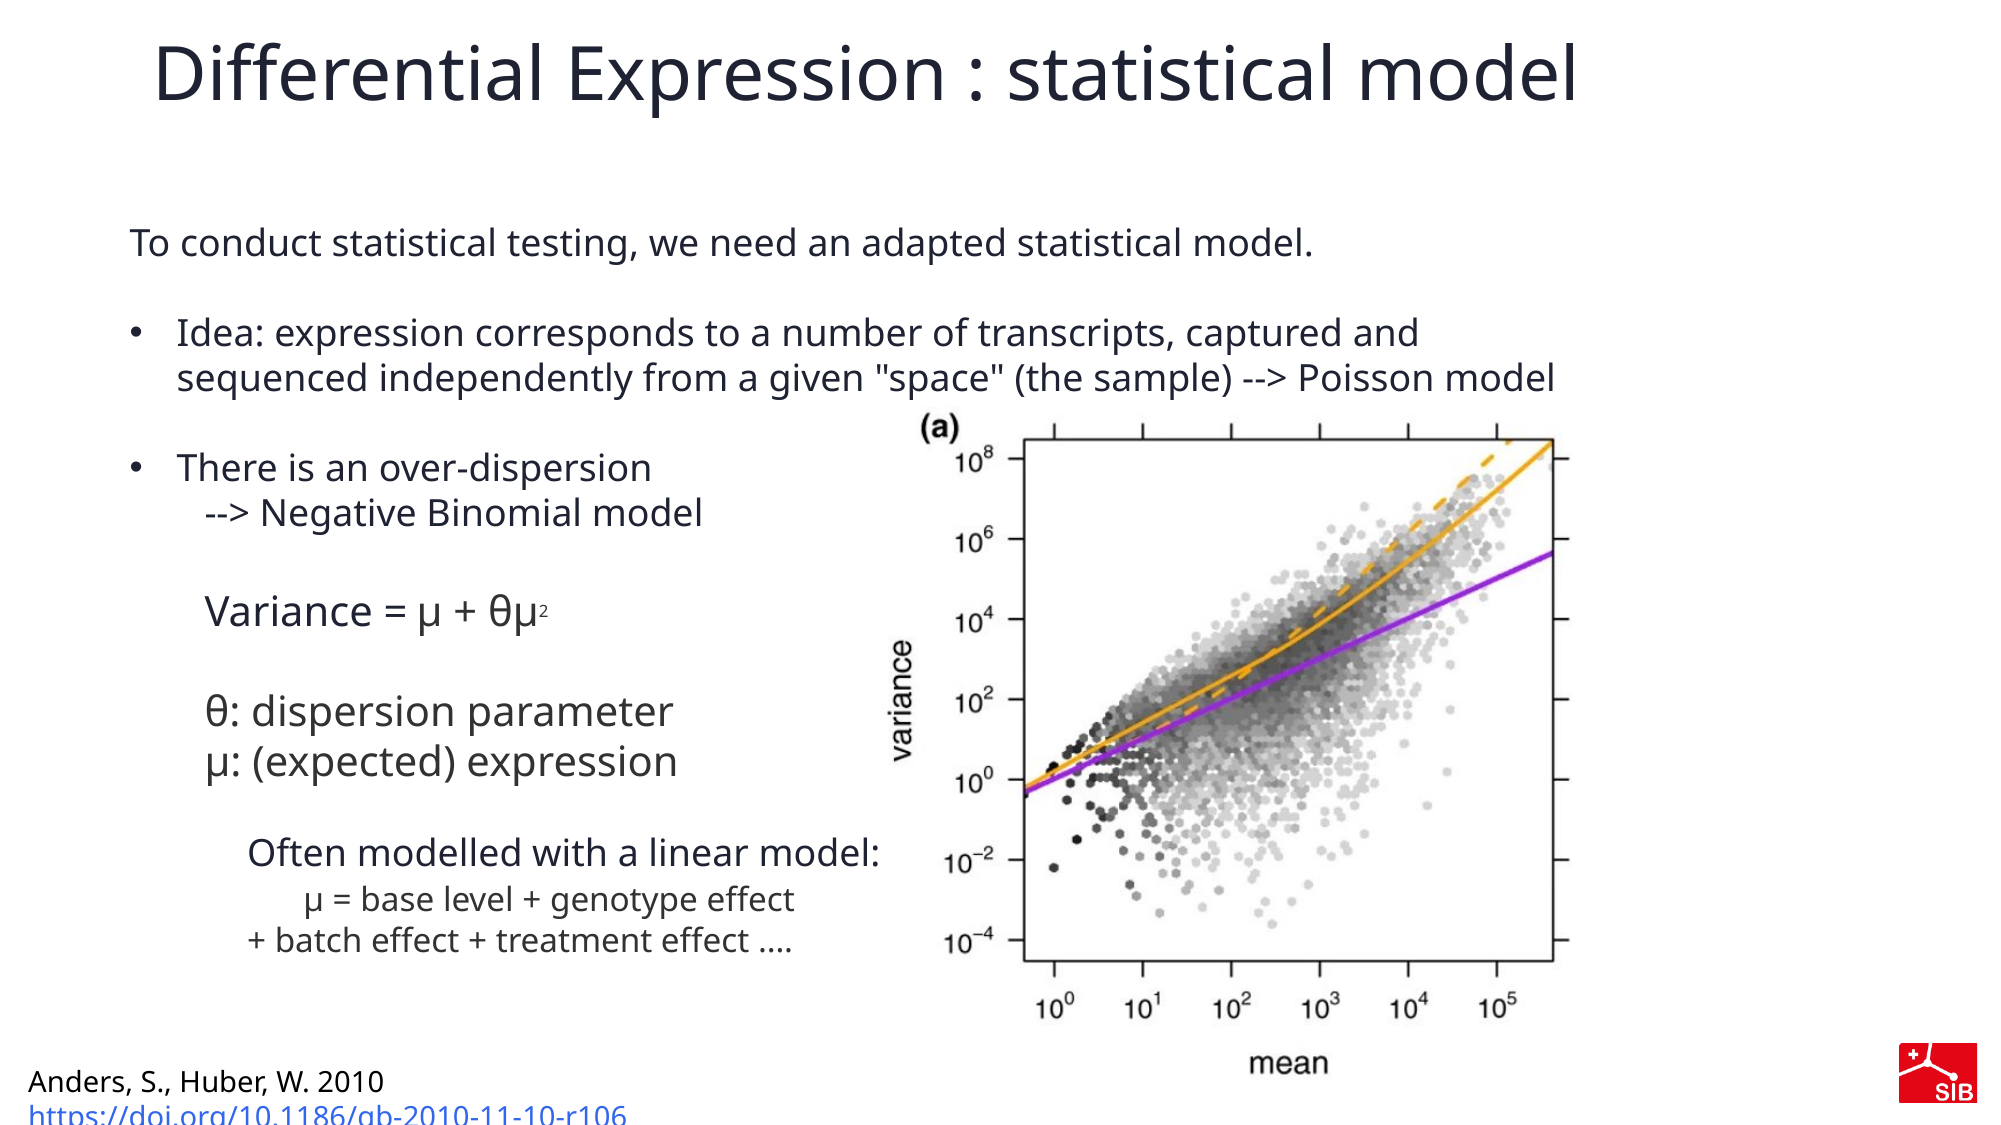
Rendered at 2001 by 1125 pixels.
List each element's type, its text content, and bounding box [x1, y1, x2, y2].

text_box To conduct statistical testing, we need an adapted statistical model. Idea: expression corresponds to a number of transcripts, captured and sequenced independently from a given "space" (the sample) --> Poisson model There is an over-dispersion --> Negative Binomial model Variance = μ + θμ2 θ: dispersion parameter μ: (expected) expression [114, 211, 1790, 827]
text_box Often modelled with a linear model: μ = base level + genotype effect + batch effect + treatment effect …. [232, 821, 879, 1012]
title Differential Expression : statistical model [137, 42, 1863, 117]
picture [879, 405, 1623, 1081]
text_box Anders, S., Huber, W. 2010 https://doi.org/10.1186/gb-2010-11-10-r106 [13, 1055, 915, 1125]
